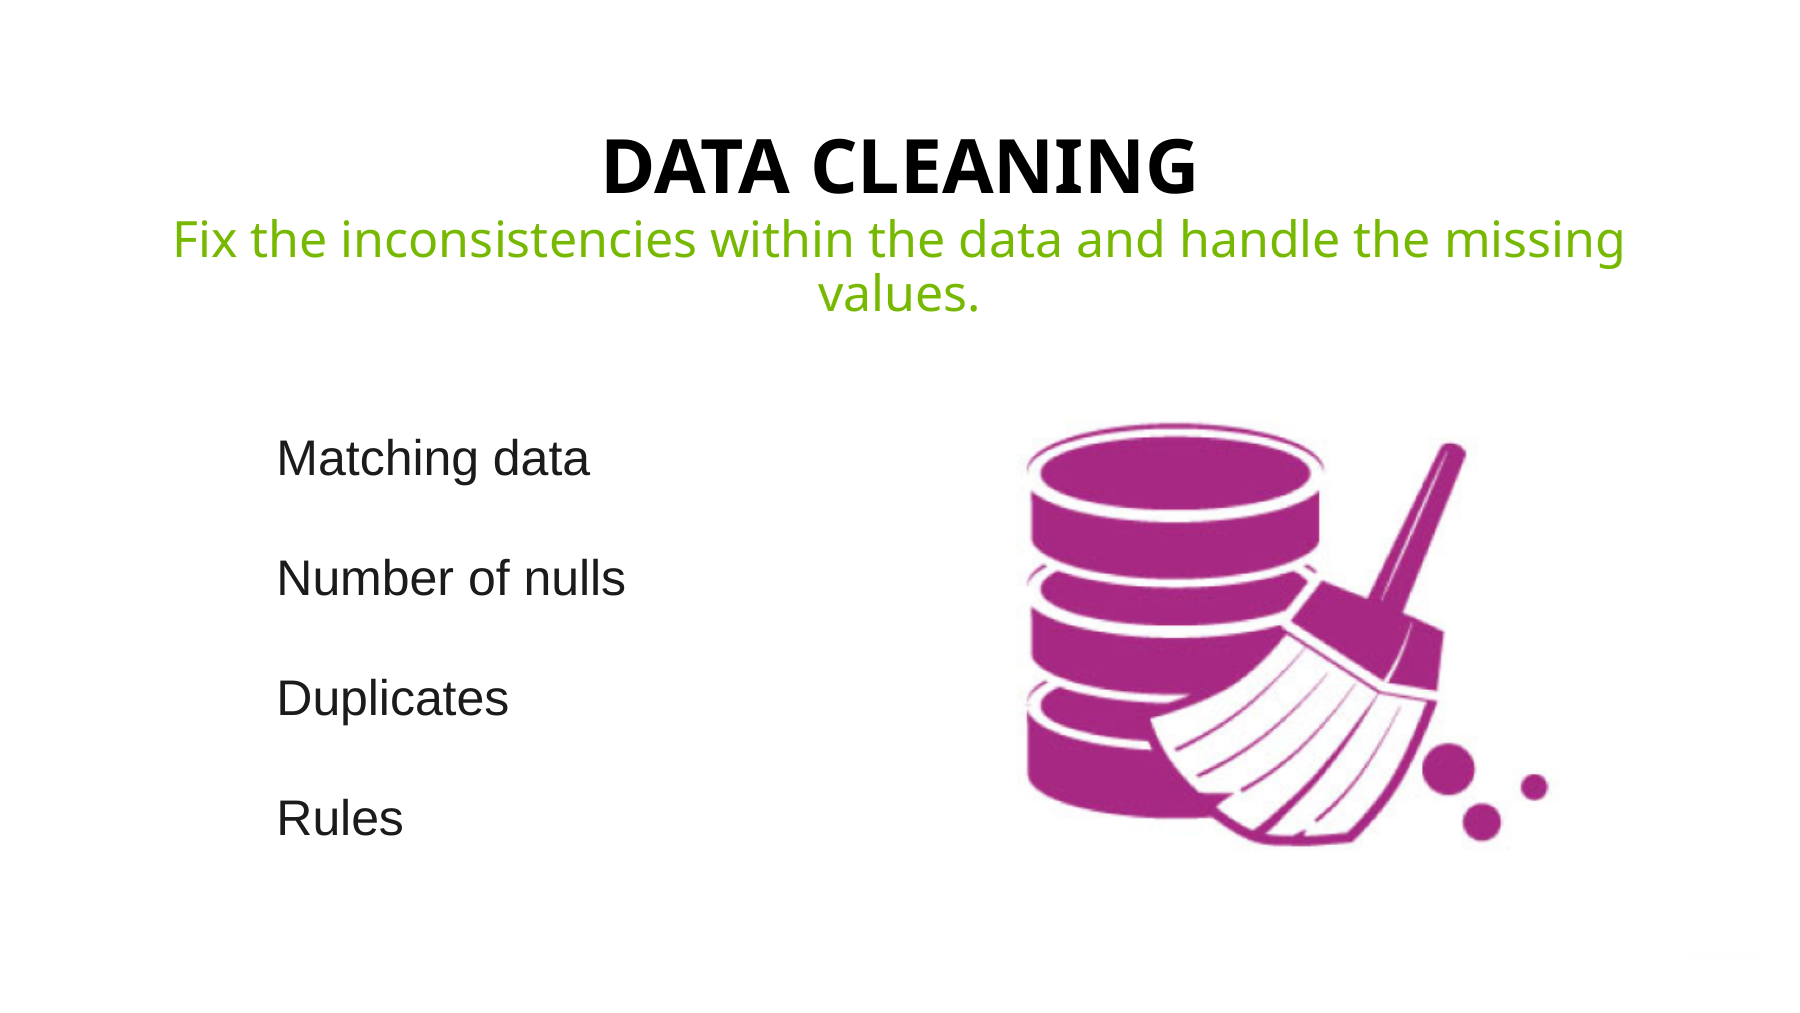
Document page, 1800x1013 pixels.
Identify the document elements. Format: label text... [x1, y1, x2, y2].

title Data cleaning [81, 120, 1719, 206]
list Fix the inconsistencies within the data and handle the missing values. [81, 206, 1719, 344]
text_box Matching data Number of nulls Duplicates Rules [261, 357, 736, 853]
picture [863, 339, 1644, 903]
